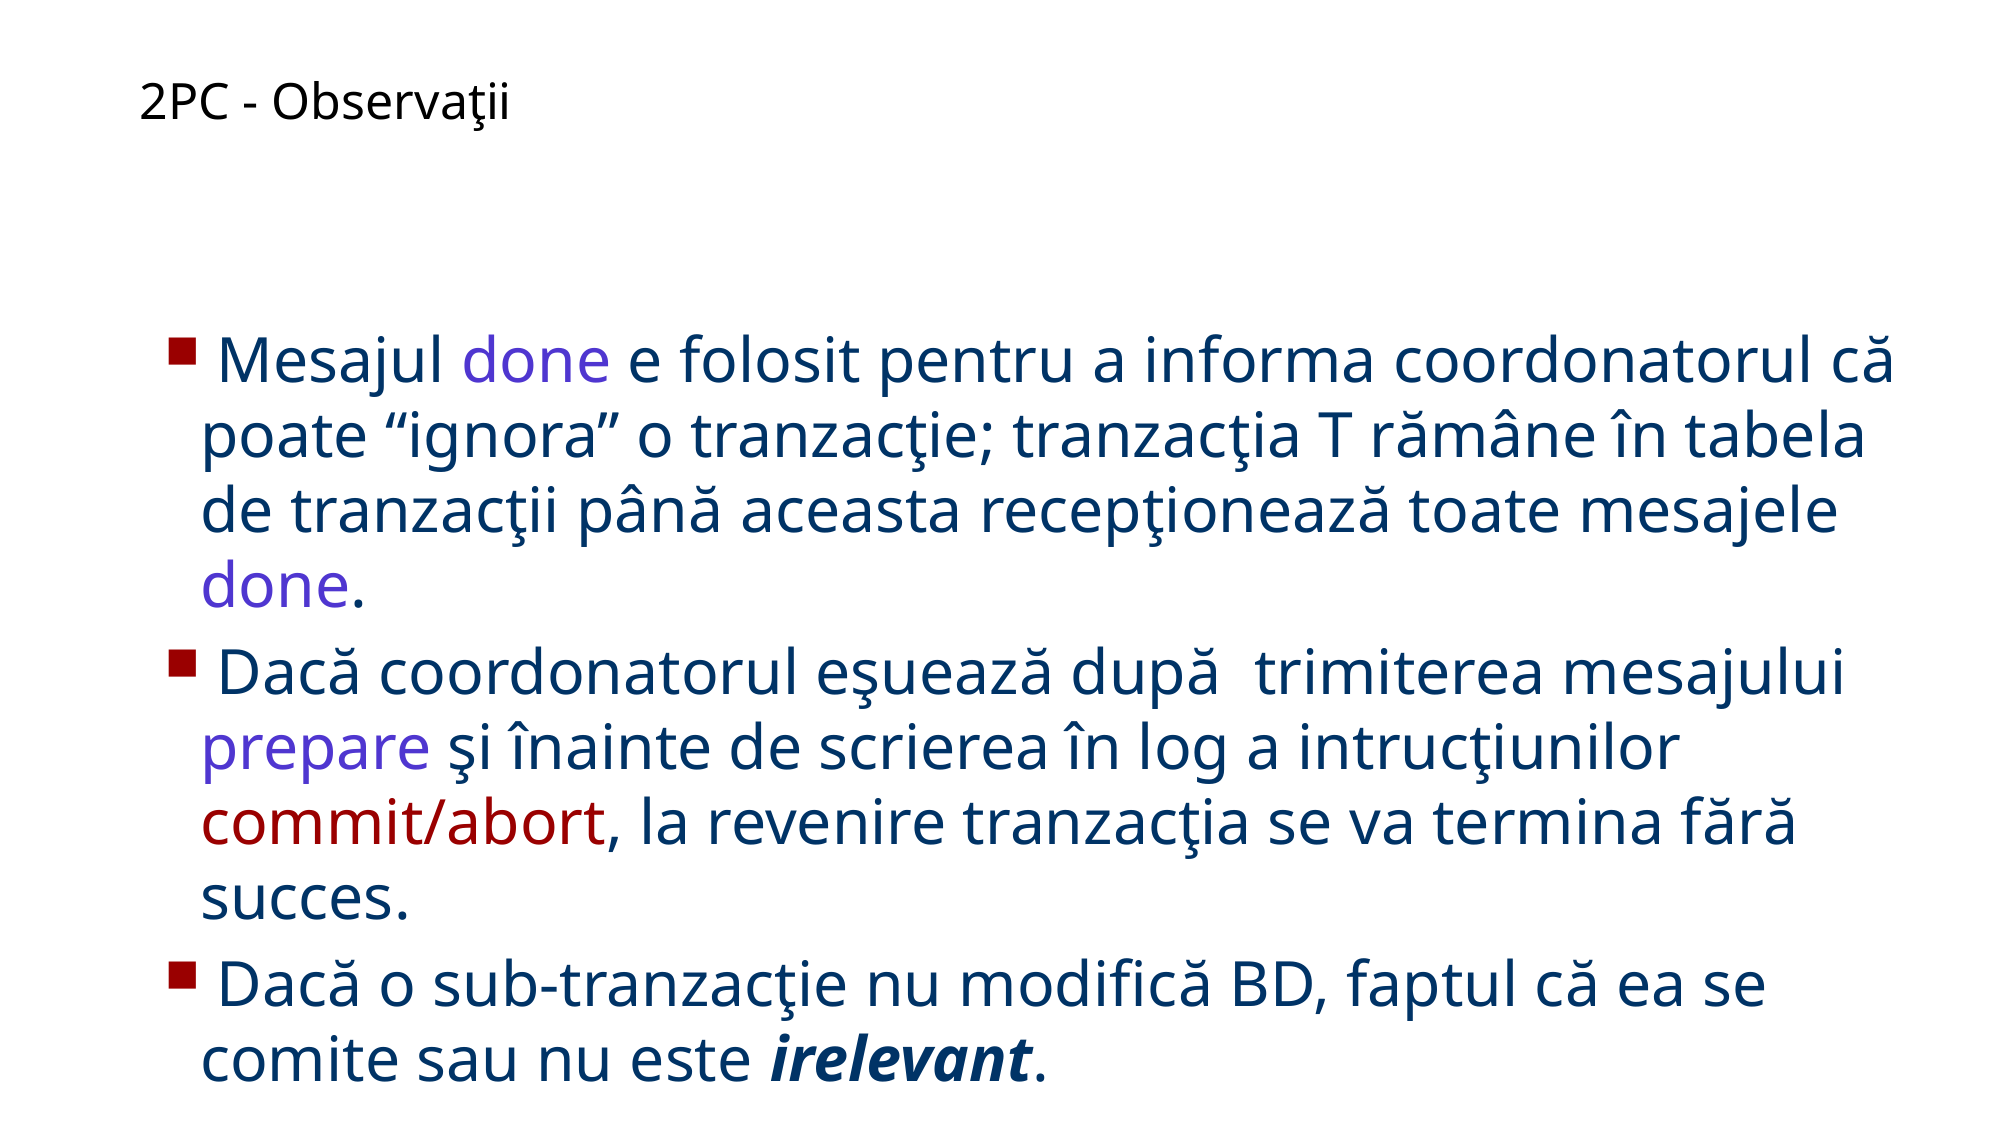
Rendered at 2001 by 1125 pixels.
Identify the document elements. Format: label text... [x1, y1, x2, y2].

text_box Mesajul done e folosit pentru a informa coordonatorul că poate “ignora” o tranzacţie; tranzacţia T rămâne în tabela de tranzacţii până aceasta recepţionează toate mesajele done. Dacă coordonatorul eşuează după trimiterea mesajului prepare şi înainte de scrierea în log a intrucţiunilor commit/abort, la revenire tranzacţia se va termina fără succes. Dacă o sub-tranzacţie nu modifică BD, faptul că ea se comite sau nu este irelevant. [149, 312, 1950, 988]
title 2PC - Observaţii [125, 62, 1690, 168]
